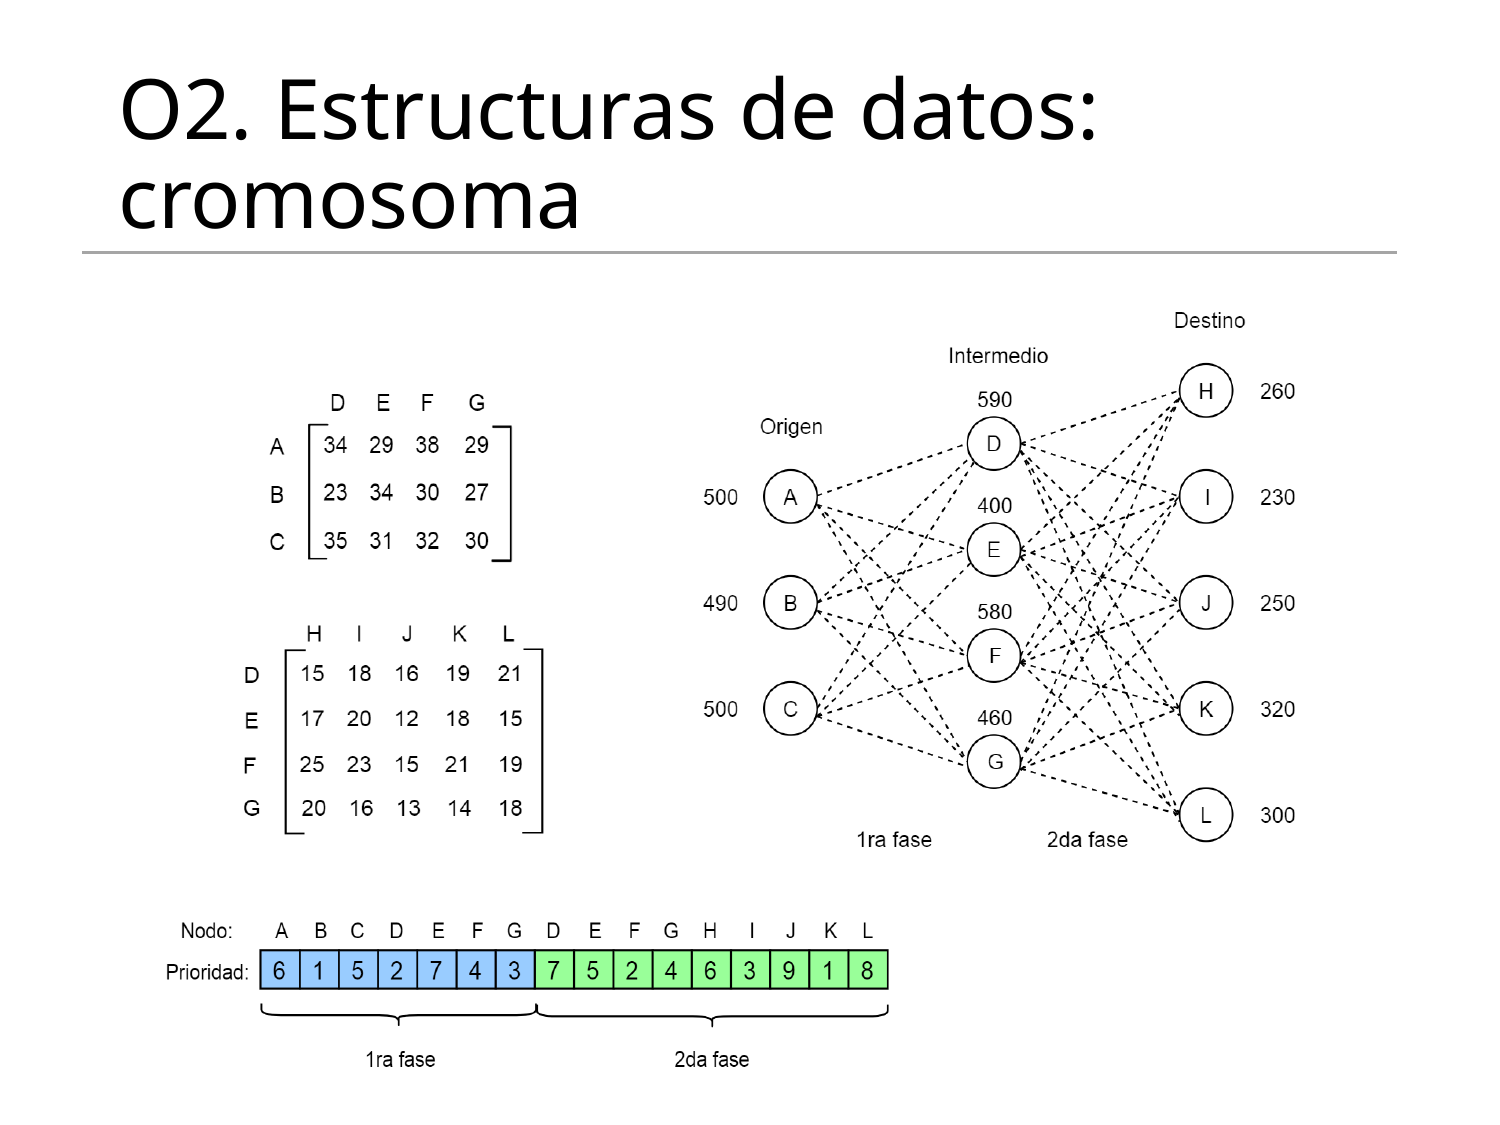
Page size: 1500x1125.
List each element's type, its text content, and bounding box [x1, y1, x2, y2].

picture [223, 604, 562, 848]
picture [674, 293, 1342, 875]
title O2. Estructuras de datos: cromosoma [103, 48, 1434, 266]
picture [138, 881, 916, 1090]
picture [257, 376, 527, 585]
